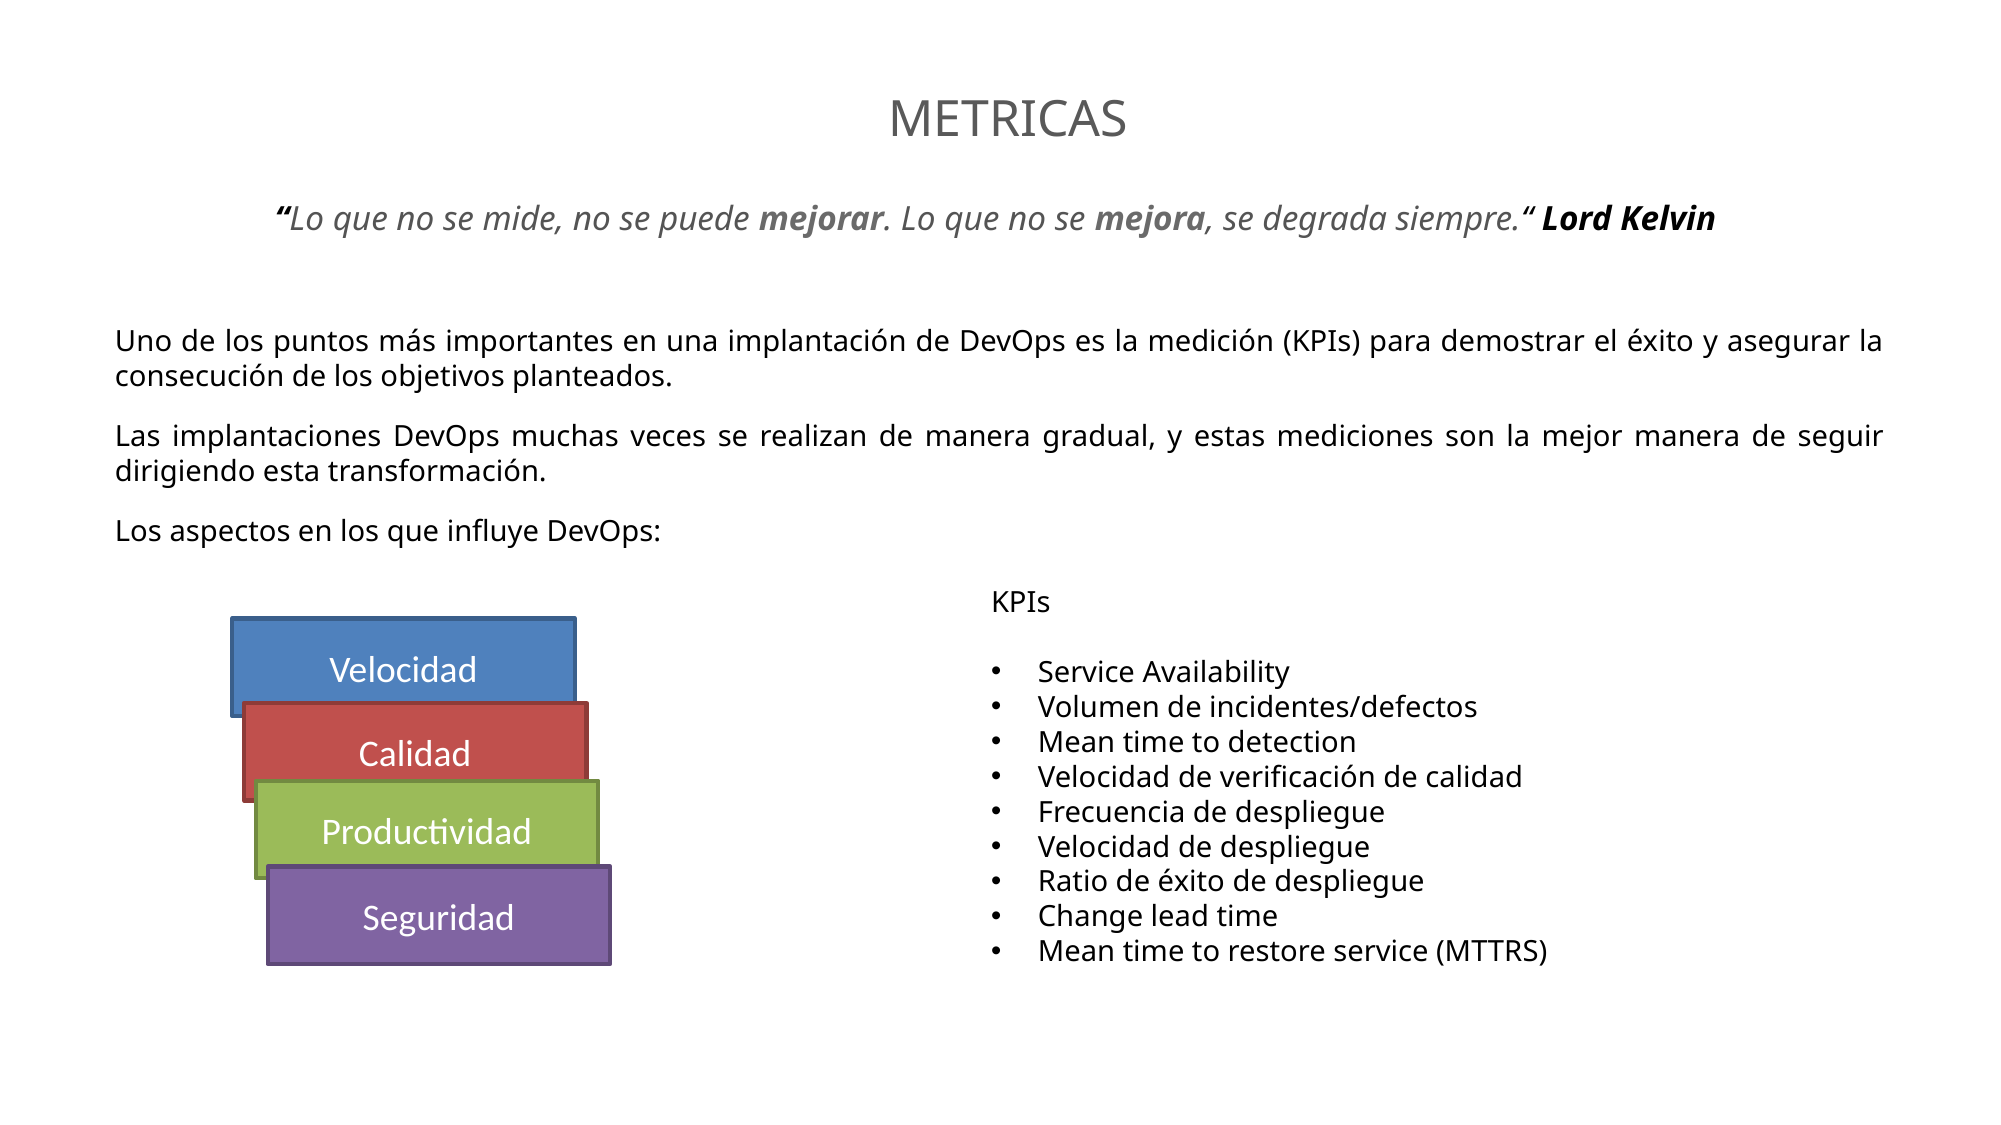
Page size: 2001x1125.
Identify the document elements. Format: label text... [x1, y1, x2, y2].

text_box Productividad [255, 780, 599, 879]
text_box Velocidad [232, 618, 575, 716]
text_box KPIs Service Availability Volumen de incidentes/defectos Mean time to detection Velocidad de verificación de calidad Frecuencia de despliegue Velocidad de despliegue Ratio de éxito de despliegue Change lead time Mean time to restore service (MTTRS) [976, 574, 1650, 1012]
text_box Calidad [244, 702, 587, 801]
text_box METRICAS [417, 78, 1600, 154]
text_box “Lo que no se mide, no se puede mejorar. Lo que no se mejora, se degrada siempre.“ Lord Kelvin Uno de los puntos más importantes en una implantación de DevOps es la medición (KPIs) para demostrar el éxito y asegurar la consecución de los objetivos planteados. Las implantaciones DevOps muchas veces se realizan de manera gradual, y estas mediciones son la mejor manera de seguir dirigiendo esta transformación. Los aspectos en los que influye DevOps: [99, 189, 1900, 1094]
text_box Seguridad [267, 866, 611, 965]
